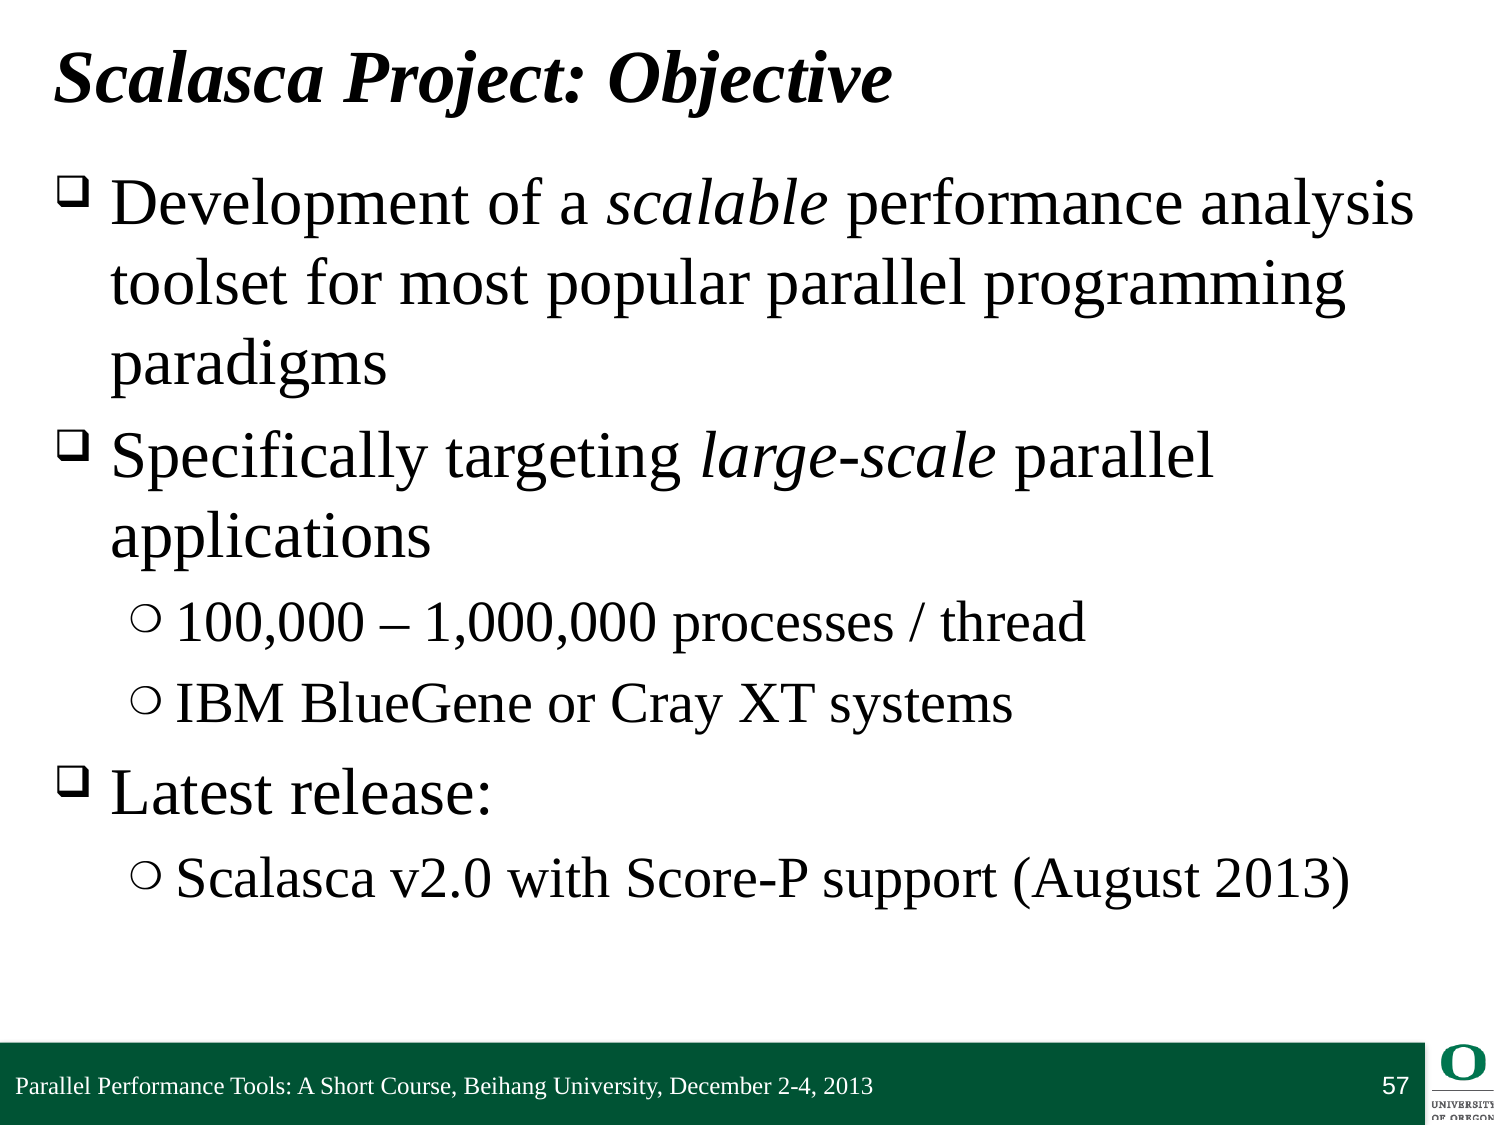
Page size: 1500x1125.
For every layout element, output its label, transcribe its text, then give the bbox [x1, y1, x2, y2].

title Scalasca Project: Objective [39, 0, 1500, 145]
list Development of a scalable performance analysis toolset for most popular parallel programming paradigms Specifically targeting large-scale parallel applications 100,000 – 1,000,000 processes / thread IBM BlueGene or Cray XT systems Latest release: Scalasca v2.0 with Score-P support (August 2013) [39, 149, 1500, 1046]
slide_number 57 [1074, 1044, 1425, 1125]
footer Parallel Performance Tools: A Short Course, Beihang University, December 2-4, 2013 [0, 1044, 988, 1125]
